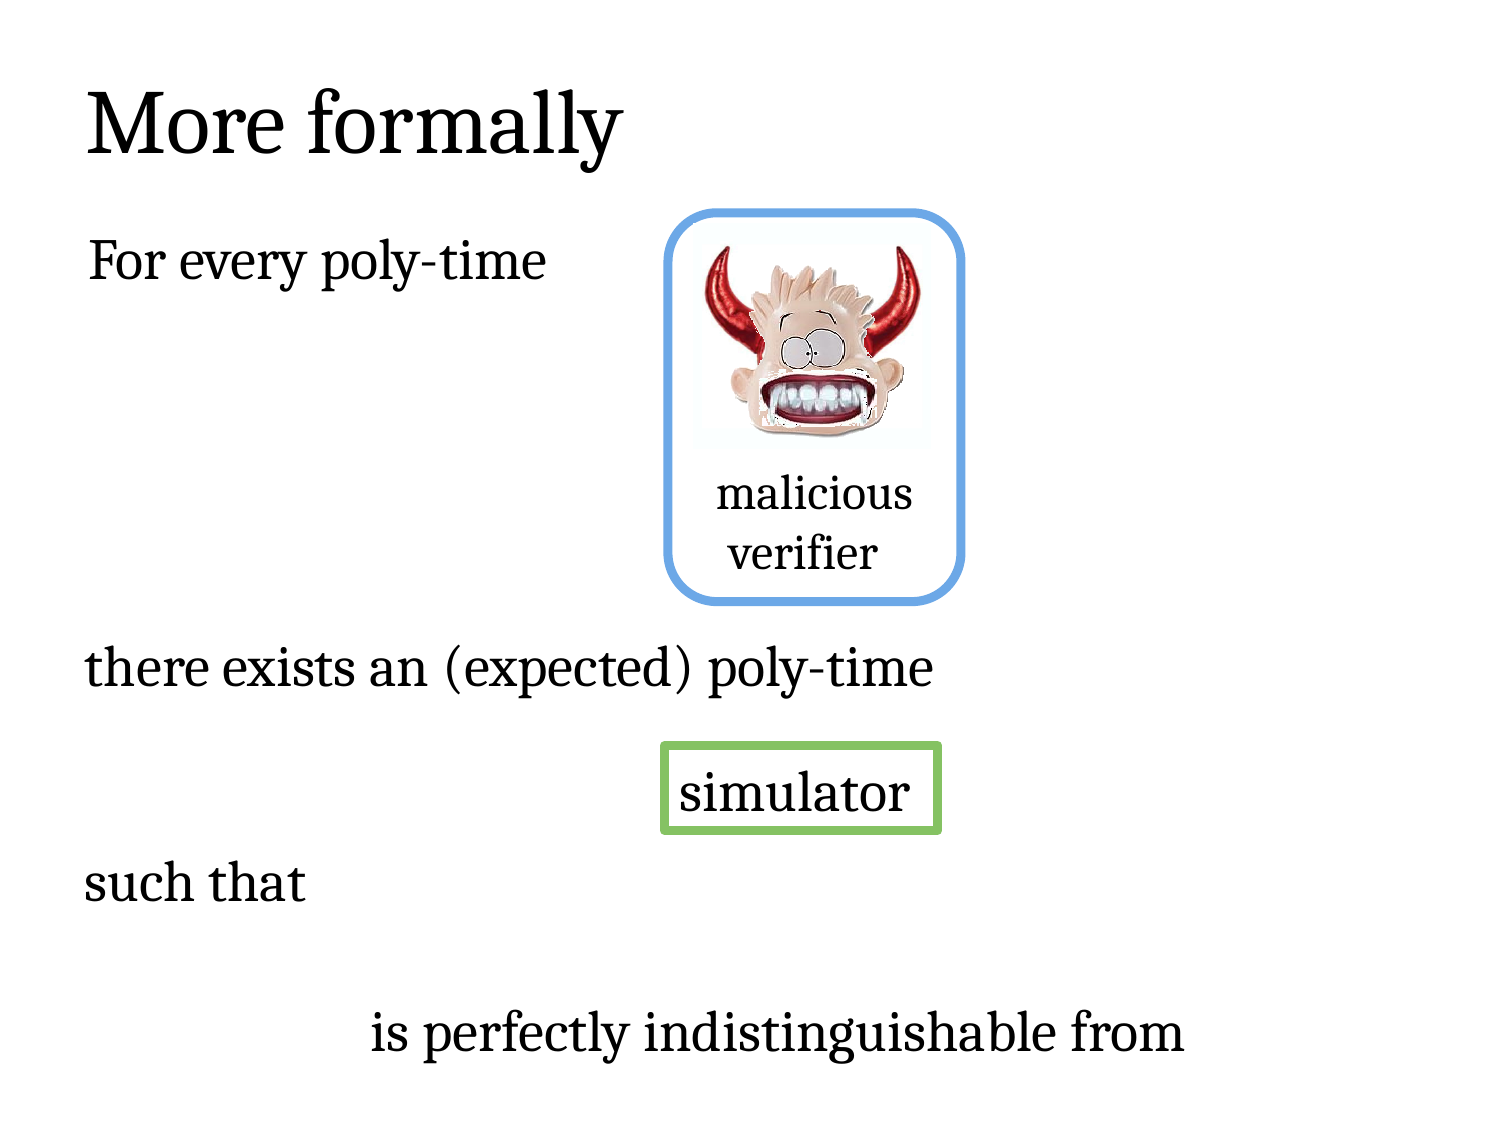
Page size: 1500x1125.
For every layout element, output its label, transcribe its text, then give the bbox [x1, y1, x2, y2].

text_box For every poly-time [73, 214, 563, 299]
text_box there exists an (expected) poly-time [70, 621, 1301, 706]
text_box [667, 212, 962, 603]
title More formally [70, 15, 1365, 233]
